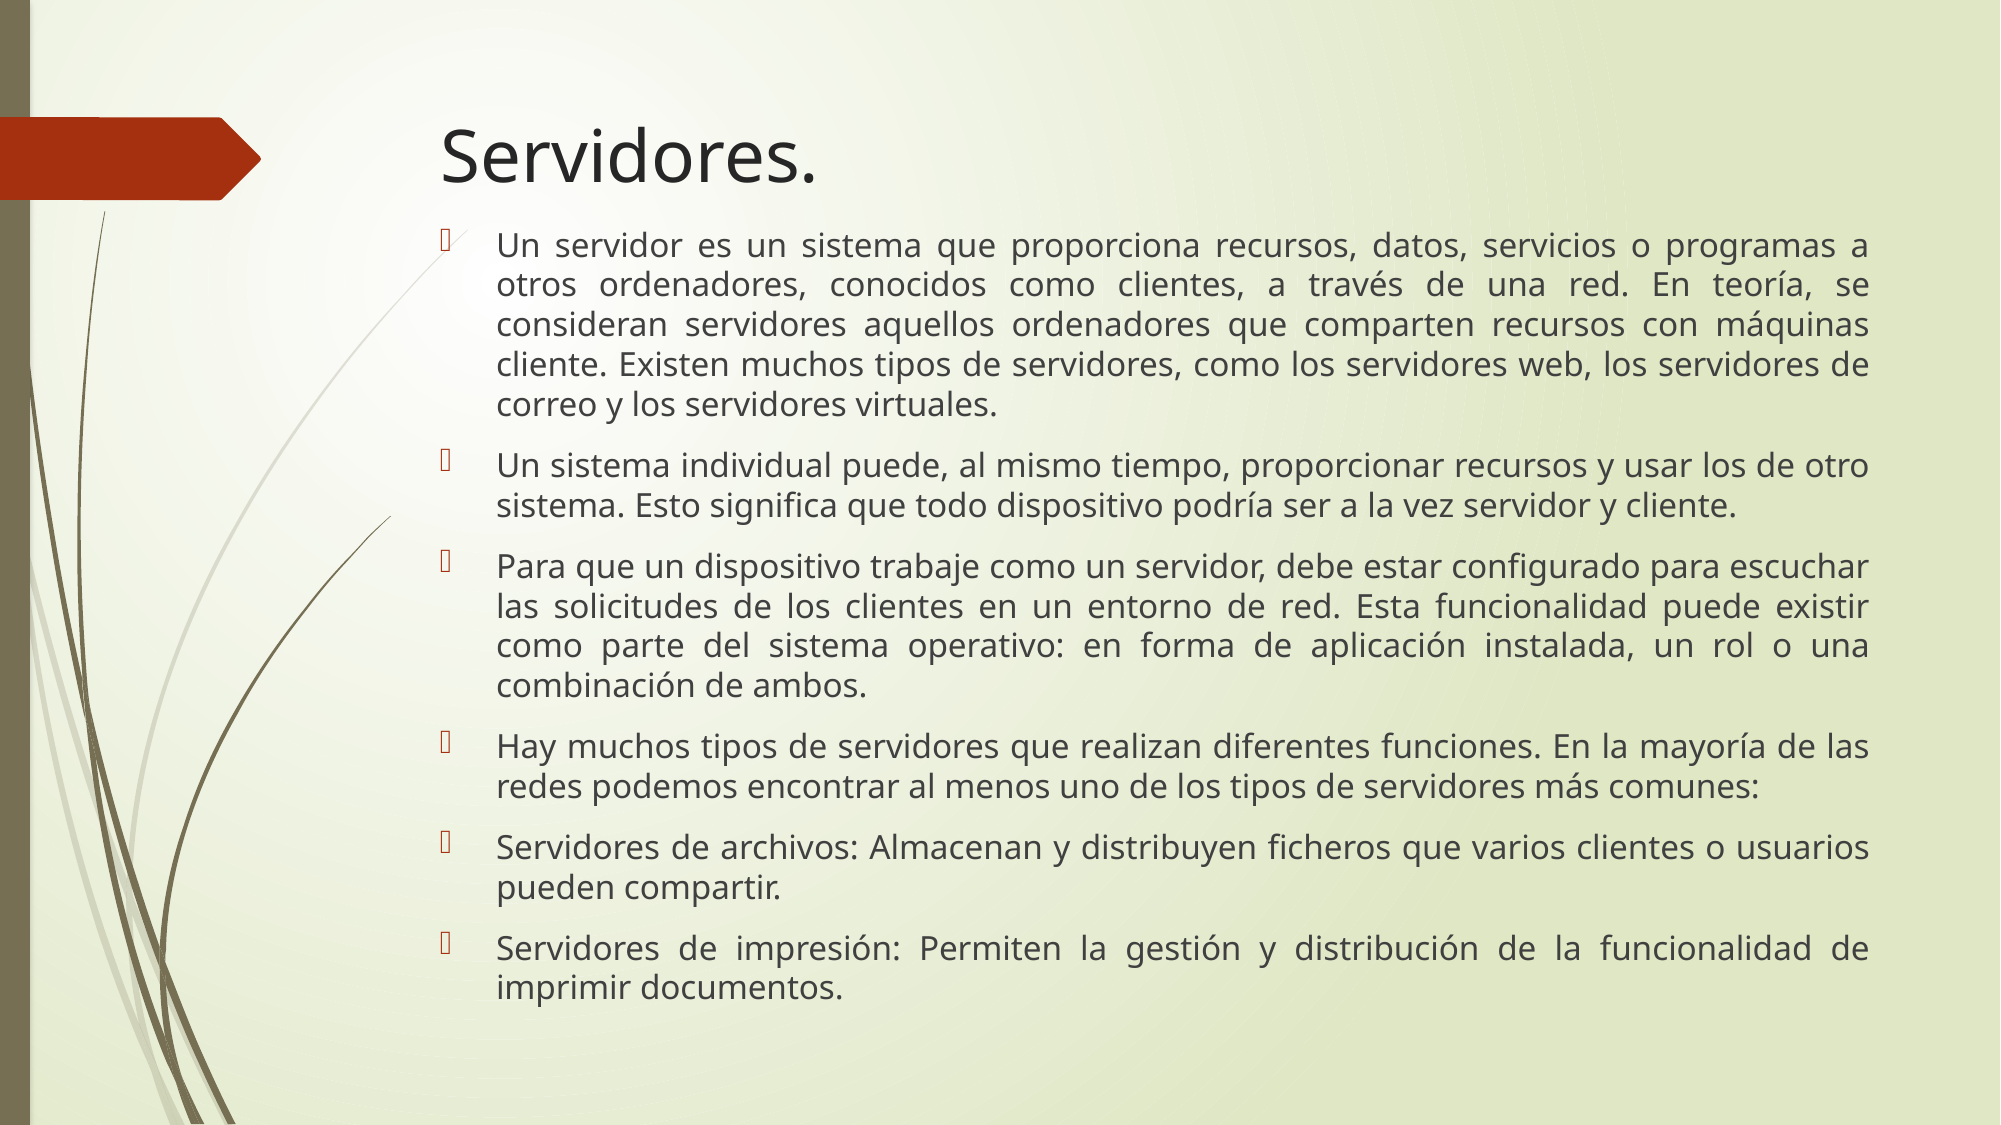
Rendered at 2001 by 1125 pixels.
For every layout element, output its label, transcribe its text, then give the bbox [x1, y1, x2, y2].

list Un servidor es un sistema que proporciona recursos, datos, servicios o programas a otros ordenadores, conocidos como clientes, a través de una red. En teoría, se consideran servidores aquellos ordenadores que comparten recursos con máquinas cliente. Existen muchos tipos de servidores, como los servidores web, los servidores de correo y los servidores virtuales. Un sistema individual puede, al mismo tiempo, proporcionar recursos y usar los de otro sistema. Esto significa que todo dispositivo podría ser a la vez servidor y cliente. Para que un dispositivo trabaje como un servidor, debe estar configurado para escuchar las solicitudes de los clientes en un entorno de red. Esta funcionalidad puede existir como parte del sistema operativo: en forma de aplicación instalada, un rol o una combinación de ambos. Hay muchos tipos de servidores que realizan diferentes funciones. En la mayoría de las redes podemos encontrar al menos uno de los tipos de servidores más comunes: Servidores de archivos: Almacenan y distribuyen ficheros que varios clientes o usuarios pueden compartir. Servidores de impresión: Permiten la gestión y distribución de la funcionalidad de imprimir documentos. [424, 216, 1888, 1034]
title Servidores. [425, 102, 1888, 206]
